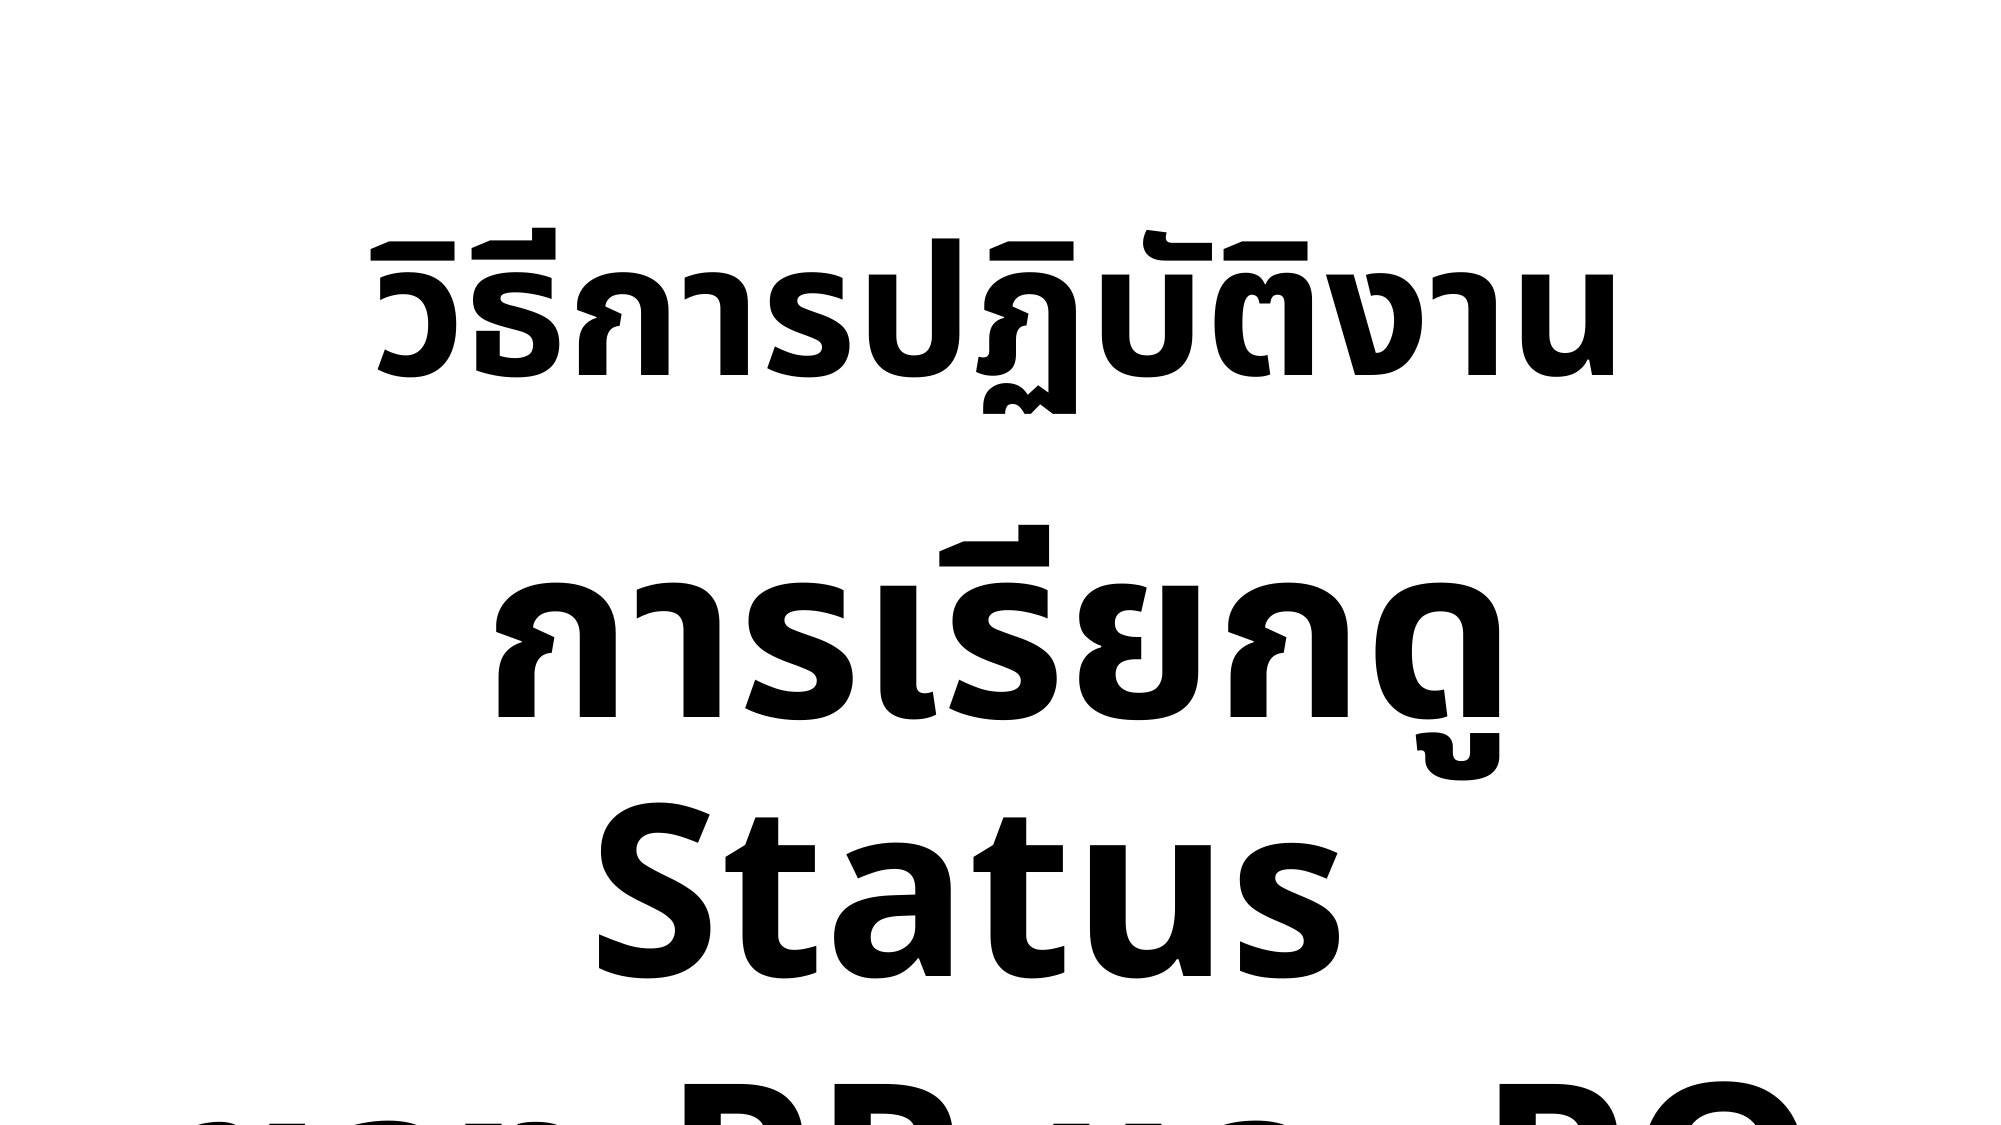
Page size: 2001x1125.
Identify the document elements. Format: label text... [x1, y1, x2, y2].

title วิธีการปฏิบัติงาน [249, 98, 1750, 423]
subtitle การเรียกดู Status ของ PR และ PO [144, 503, 1856, 1005]
